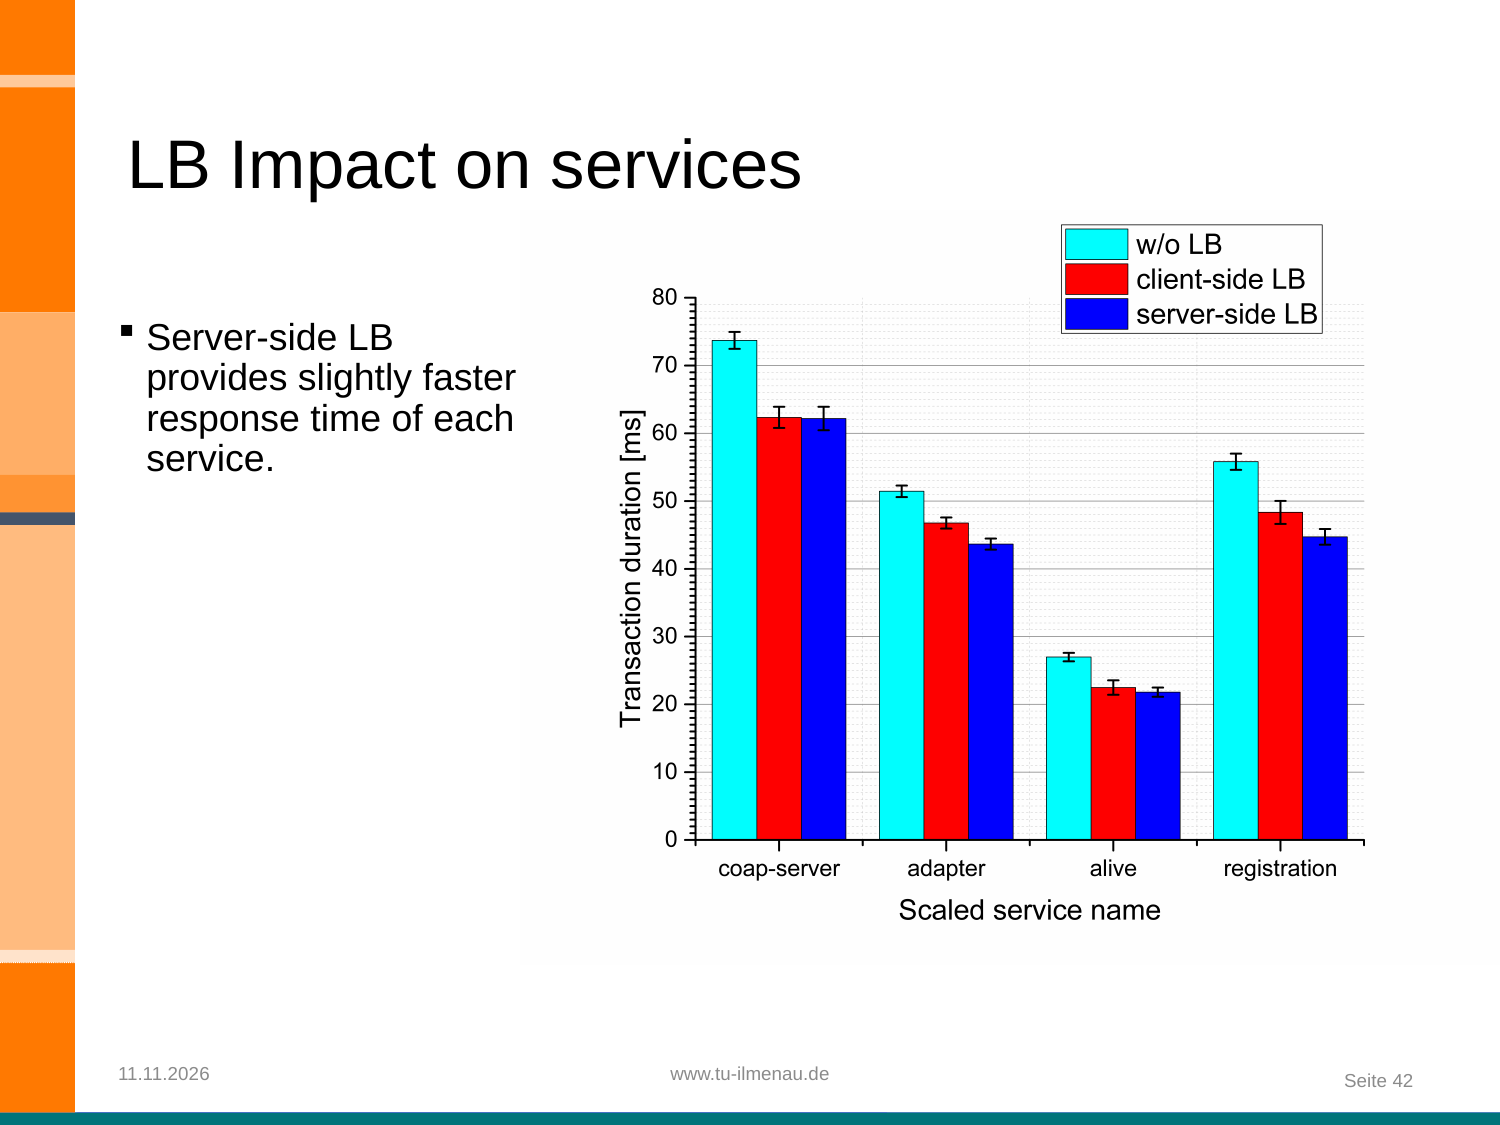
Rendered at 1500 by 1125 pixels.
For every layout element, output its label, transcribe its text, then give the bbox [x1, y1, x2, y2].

text_box LB Impact on services [112, 69, 1400, 211]
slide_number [103, 1042, 257, 1103]
list Server-side LB provides slightly faster response time of each service. [103, 310, 520, 943]
slide_number Seite 42 [1298, 1050, 1429, 1110]
picture [520, 210, 1500, 965]
footer www.tu-ilmenau.de [496, 1042, 1004, 1103]
